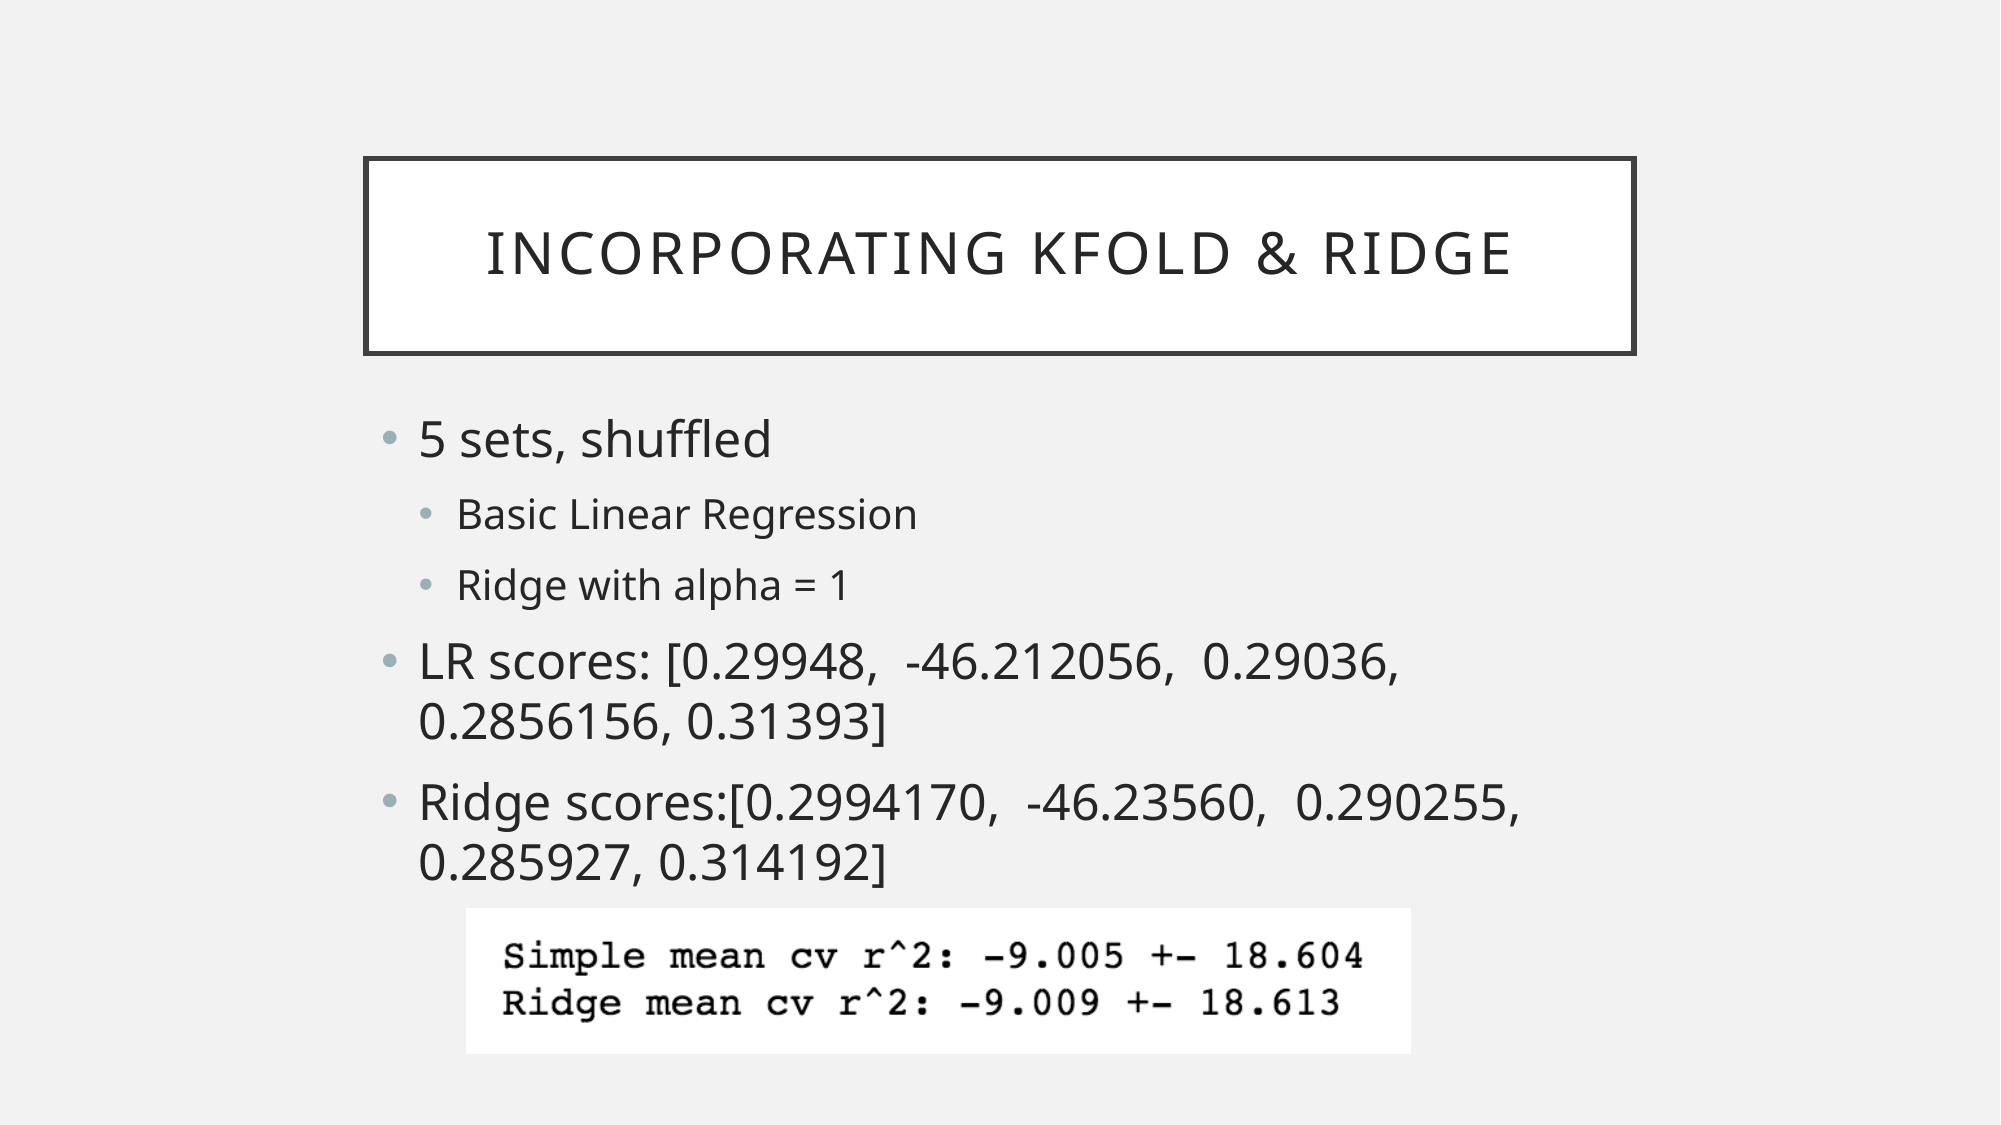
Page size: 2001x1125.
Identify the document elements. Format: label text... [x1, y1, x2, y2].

list 5 sets, shuffled Basic Linear Regression Ridge with alpha = 1 LR scores: [0.29948, -46.212056, 0.29036, 0.2856156, 0.31393] Ridge scores:[0.2994170, -46.23560, 0.290255, 0.285927, 0.314192] [366, 399, 1634, 909]
title Incorporating kfold & ridge [363, 156, 1637, 356]
picture [466, 908, 1411, 1054]
